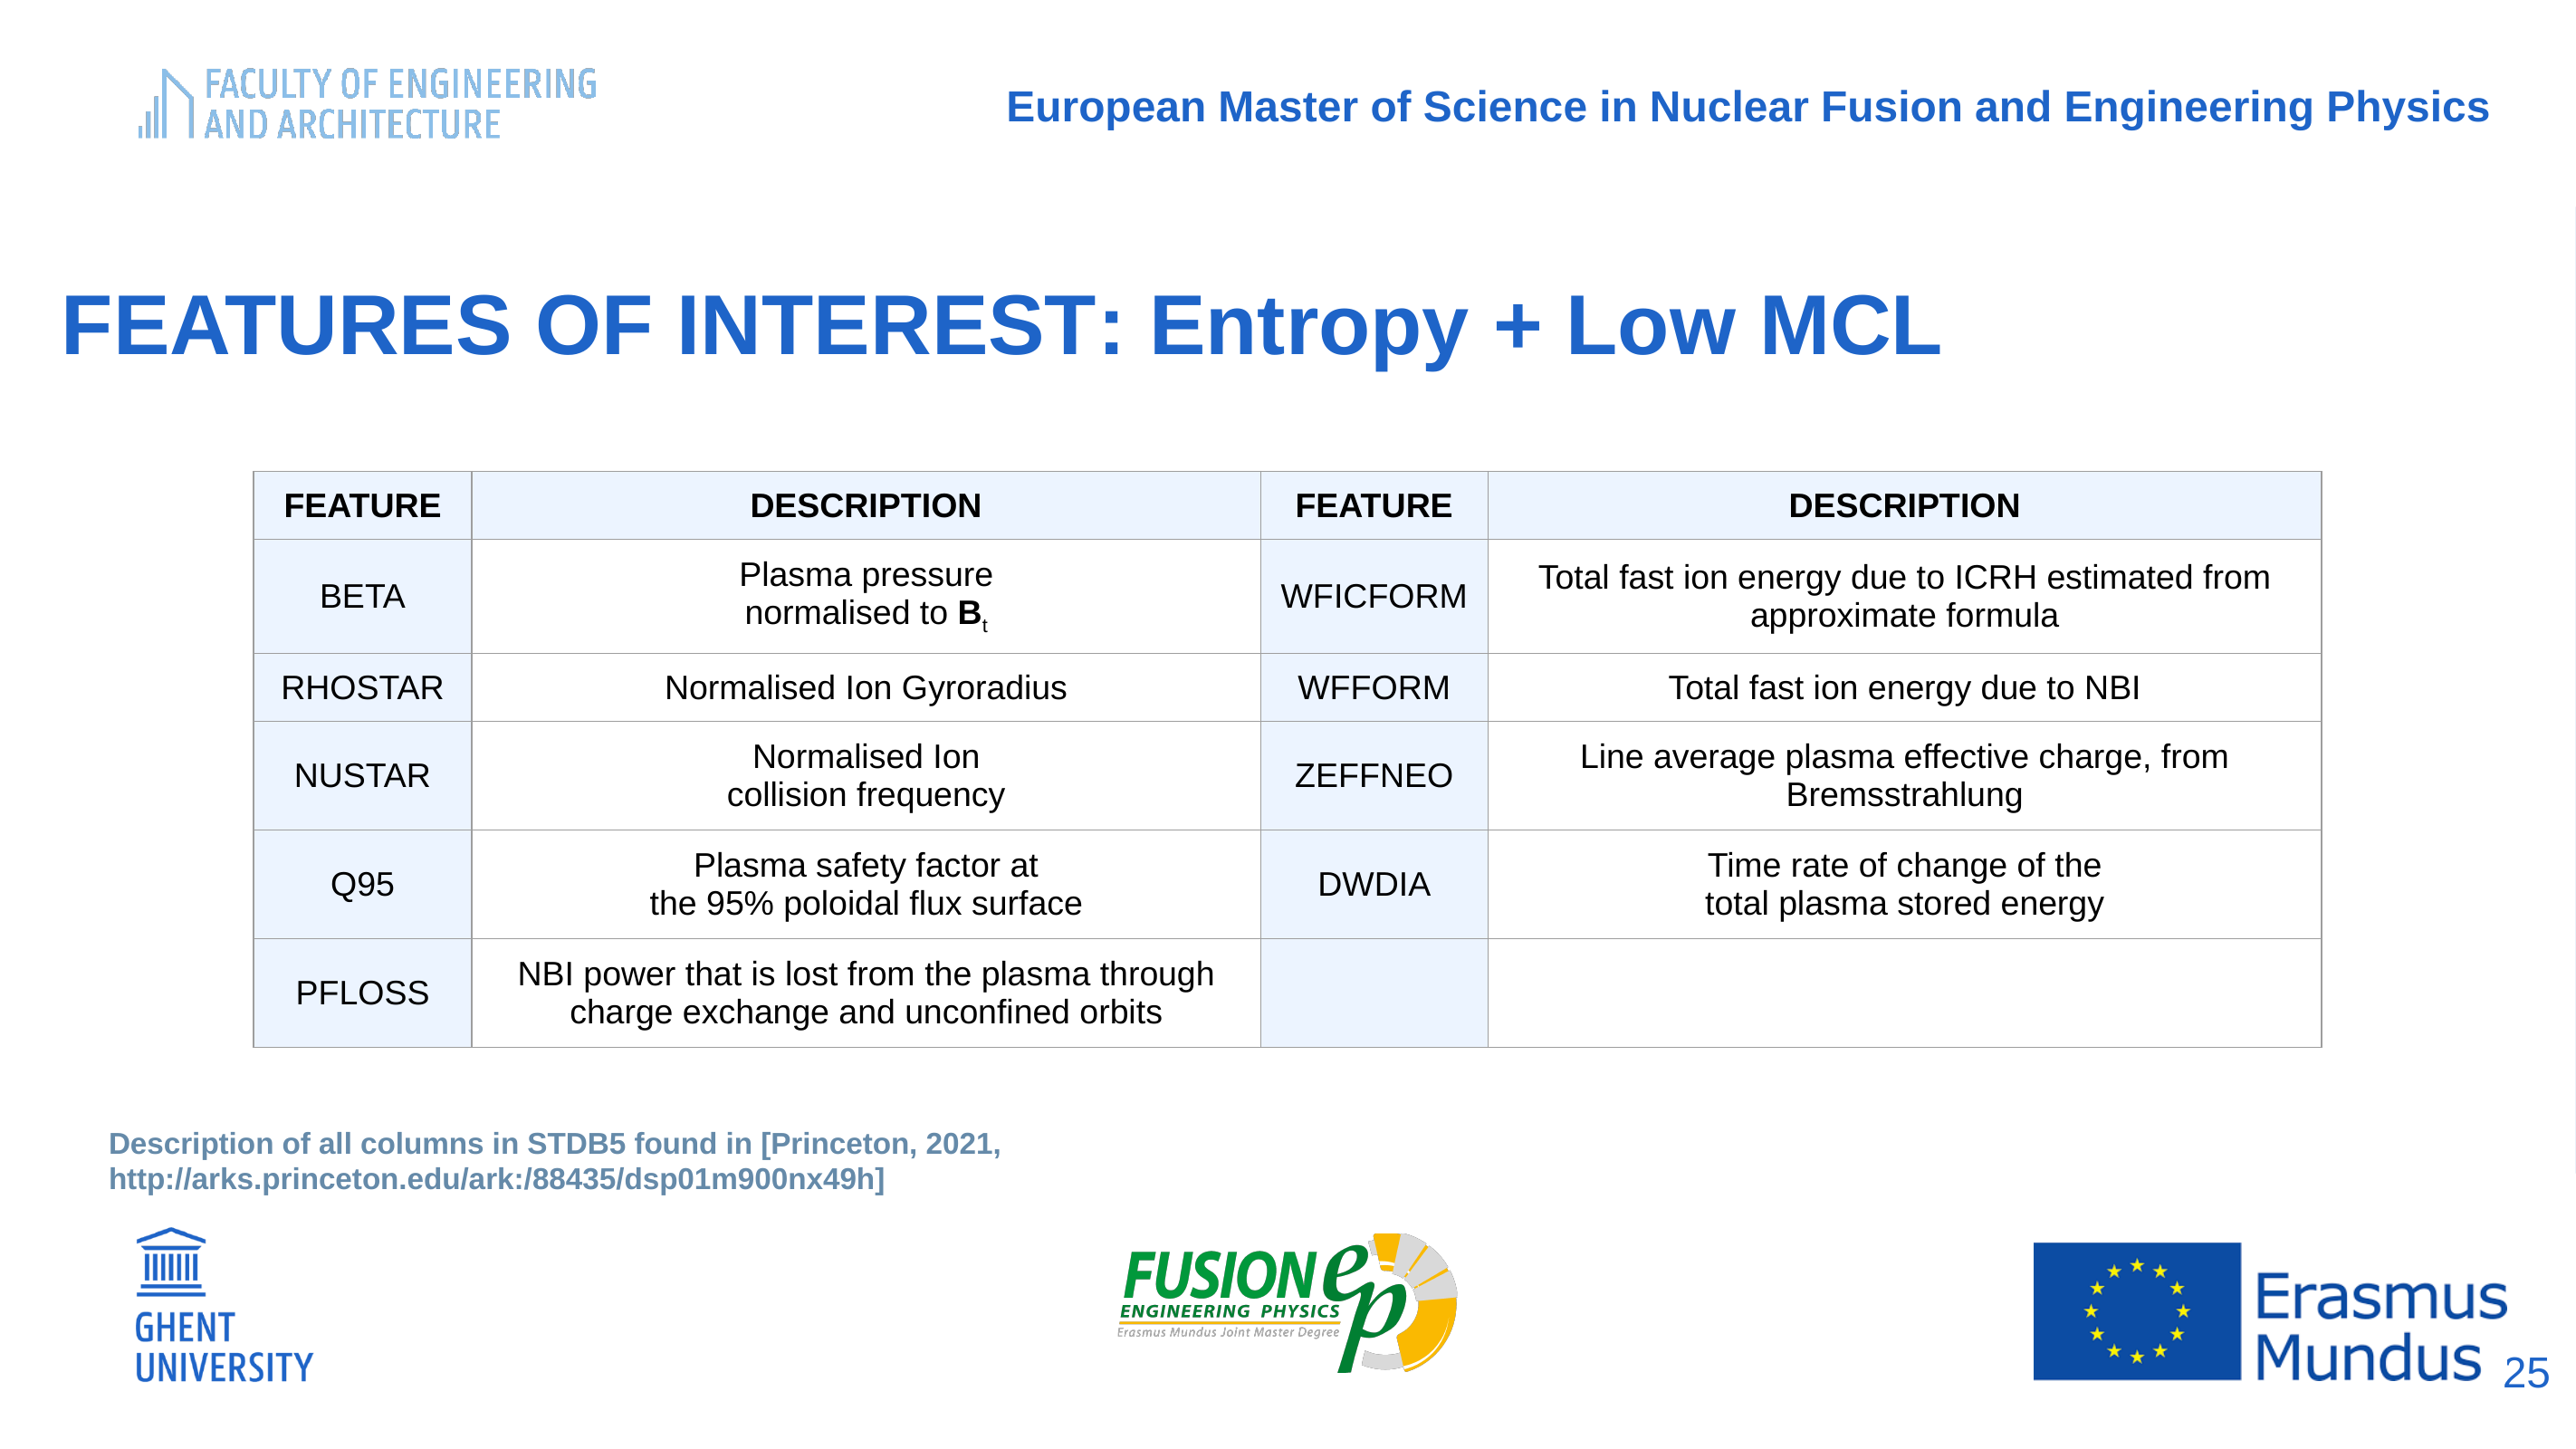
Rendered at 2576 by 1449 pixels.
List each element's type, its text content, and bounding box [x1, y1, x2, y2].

table_cell WFICFORM [1261, 540, 1488, 653]
text_box [129, 187, 2576, 1186]
table_header DESCRIPTION [473, 472, 1260, 539]
table_header FEATURE [254, 472, 471, 539]
table_cell Total fast ion energy due to ICRH estimated from approximate formula [1489, 540, 2321, 653]
table_cell WFFORM [1261, 654, 1488, 721]
table_cell Q95 [254, 830, 471, 938]
picture [69, 0, 690, 207]
table_cell Plasma pressure normalised to Bt [473, 540, 1260, 653]
table_cell Line average plasma effective charge, from Bremsstrahlung [1489, 722, 2321, 830]
table_cell Total fast ion energy due to NBI [1489, 654, 2321, 721]
text_box FEATURES OF INTEREST [47, 235, 1084, 554]
table_cell [1261, 939, 1488, 1047]
picture [68, 1175, 411, 1449]
table_cell DWDIA [1261, 830, 1488, 938]
text_box : Entropy + Low MCL [1084, 235, 2389, 502]
table_header FEATURE [1261, 472, 1488, 539]
picture [1117, 1233, 1458, 1373]
table_cell NUSTAR [254, 722, 471, 830]
table_cell ZEFFNEO [1261, 722, 1488, 830]
table_cell Time rate of change of the total plasma stored energy [1489, 830, 2321, 938]
table_cell RHOSTAR [254, 654, 471, 721]
table_header DESCRIPTION [1489, 472, 2321, 539]
table_cell BETA [254, 540, 471, 653]
list European Master of Science in Nuclear Fusion and Engineering Physics [652, 58, 2507, 139]
text_box Description of all columns in STDB5 found in [Princeton, 2021, http://arks.princeton.edu/ark:/88435/dsp01m900nx49h] [95, 1109, 1181, 1210]
table_cell Plasma safety factor at the 95% poloidal flux surface [473, 830, 1260, 938]
table_cell NBI power that is lost from the plasma through charge exchange and unconfined orbits [473, 939, 1260, 1047]
table_cell PFLOSS [254, 939, 471, 1047]
slide_number ‹#› [2409, 1338, 2565, 1449]
table_cell Normalised Ion collision frequency [473, 722, 1260, 830]
picture [2034, 1243, 2507, 1381]
table_cell [1489, 939, 2321, 1047]
table_cell Normalised Ion Gyroradius [473, 654, 1260, 721]
